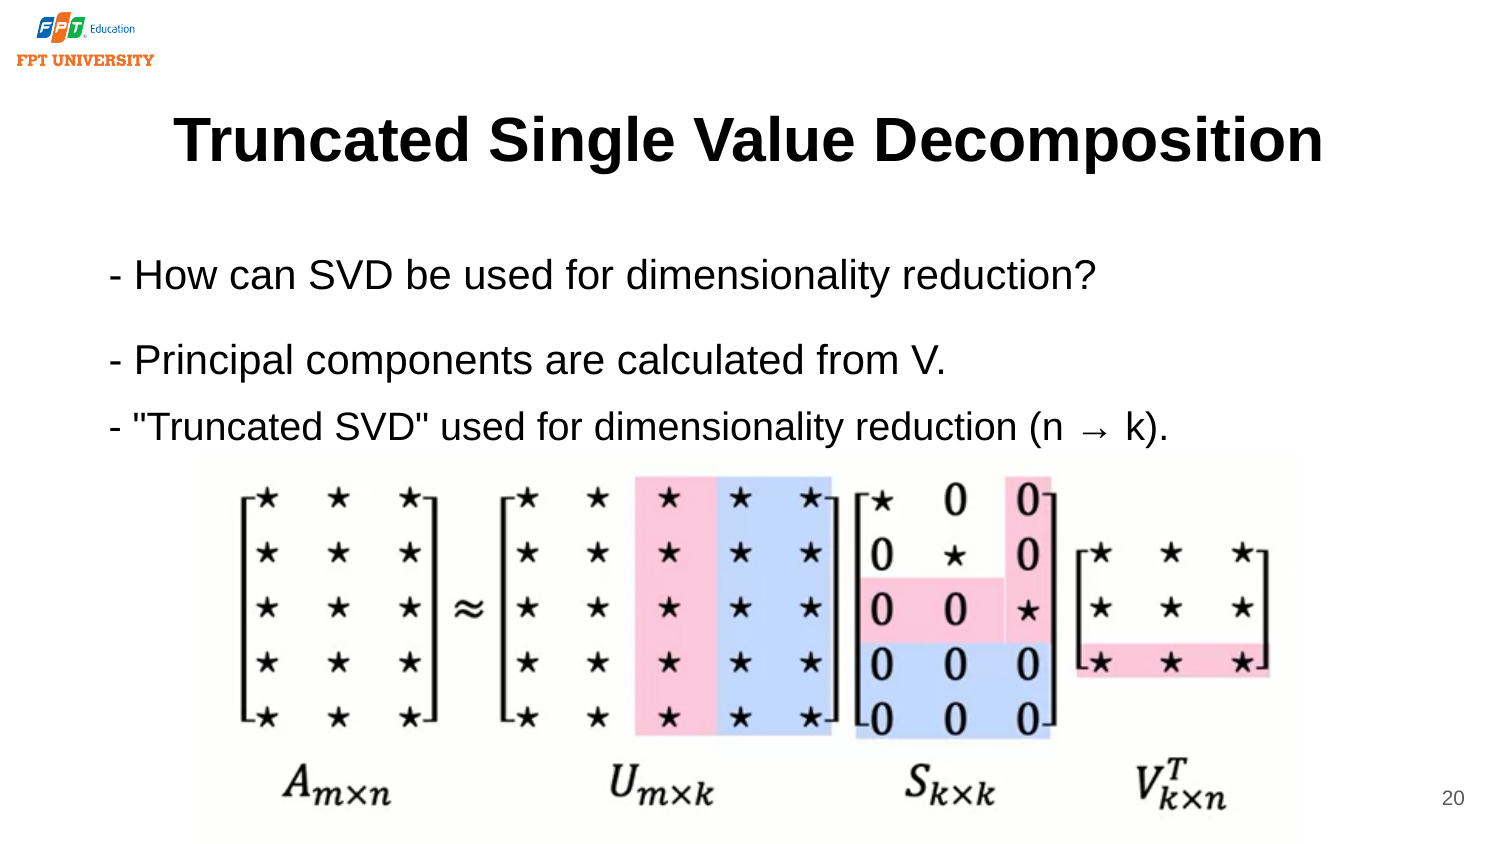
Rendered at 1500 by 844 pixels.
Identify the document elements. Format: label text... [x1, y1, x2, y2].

picture [11, 1, 160, 77]
picture [199, 453, 1301, 844]
slide_number 20 [1389, 764, 1480, 830]
title Truncated Single Value Decomposition [51, 72, 1449, 167]
list - How can SVD be used for dimensionality reduction? - Principal components are calculated from V. - "Truncated SVD" used for dimensionality reduction (n → k). [93, 207, 1310, 468]
